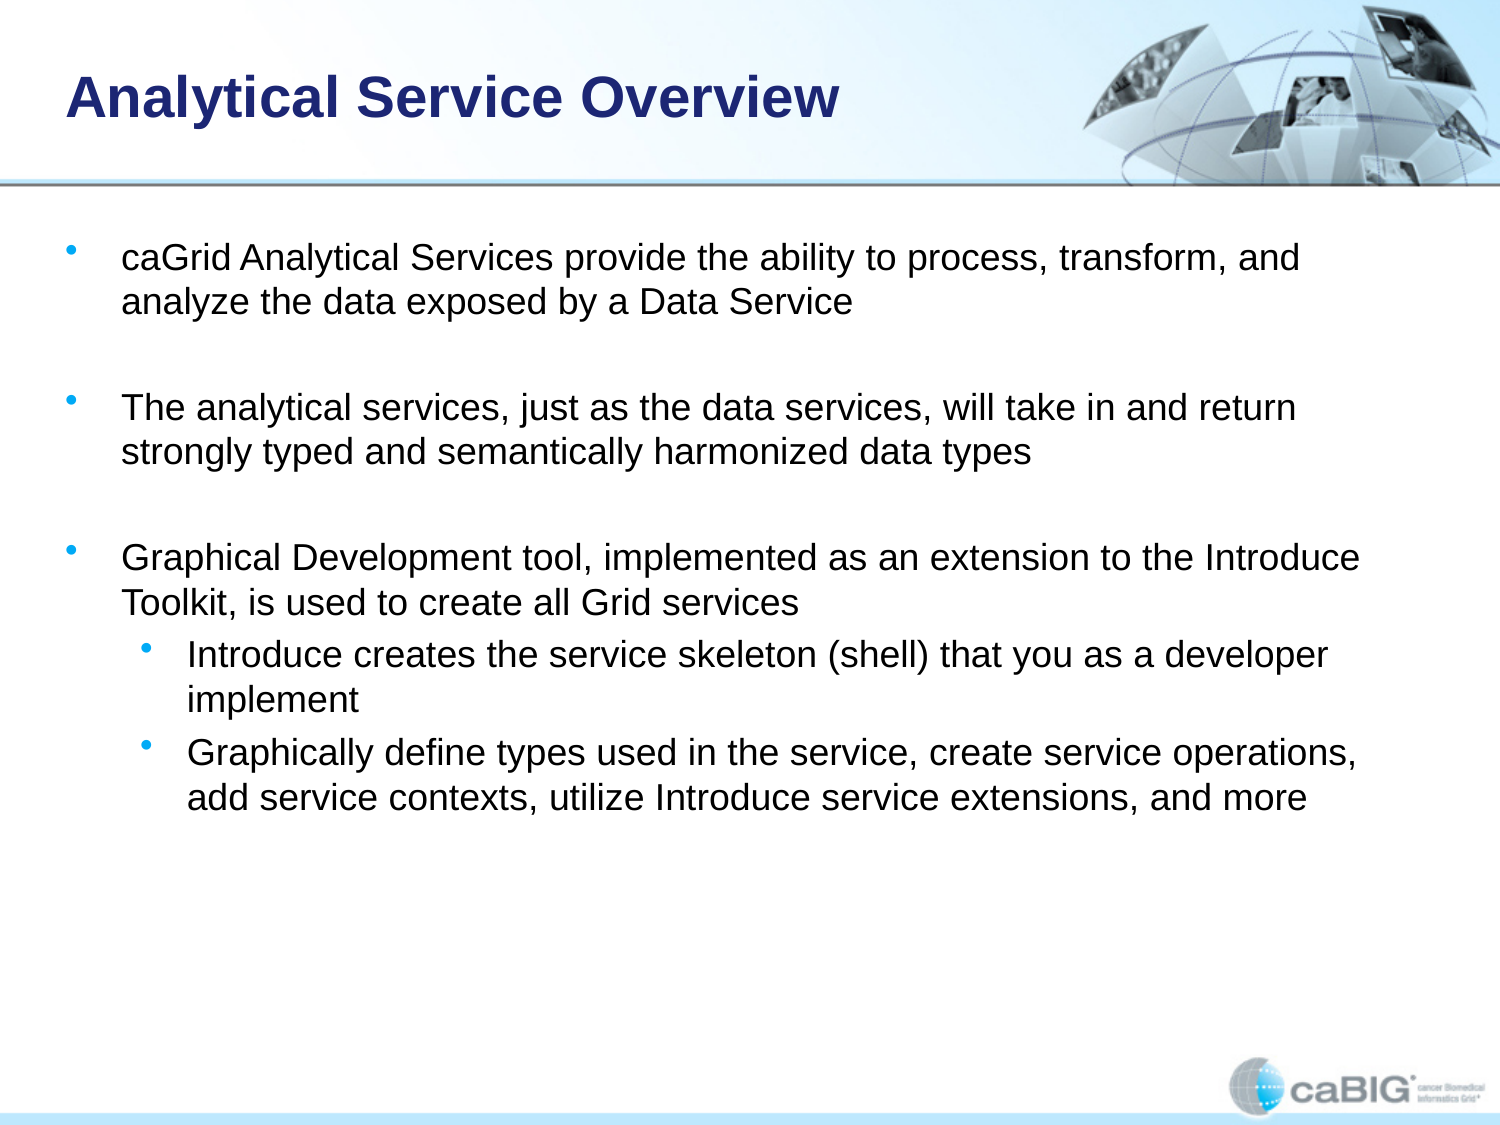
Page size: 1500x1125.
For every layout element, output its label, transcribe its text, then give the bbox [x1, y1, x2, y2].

list caGrid Analytical Services provide the ability to process, transform, and analyze the data exposed by a Data Service The analytical services, just as the data services, will take in and return strongly typed and semantically harmonized data types Graphical Development tool, implemented as an extension to the Introduce Toolkit, is used to create all Grid services Introduce creates the service skeleton (shell) that you as a developer implement Graphically define types used in the service, create service operations, add service contexts, utilize Introduce service extensions, and more [49, 224, 1438, 1038]
title Analytical Service Overview [49, 0, 1176, 188]
picture [0, 0, 1500, 1125]
